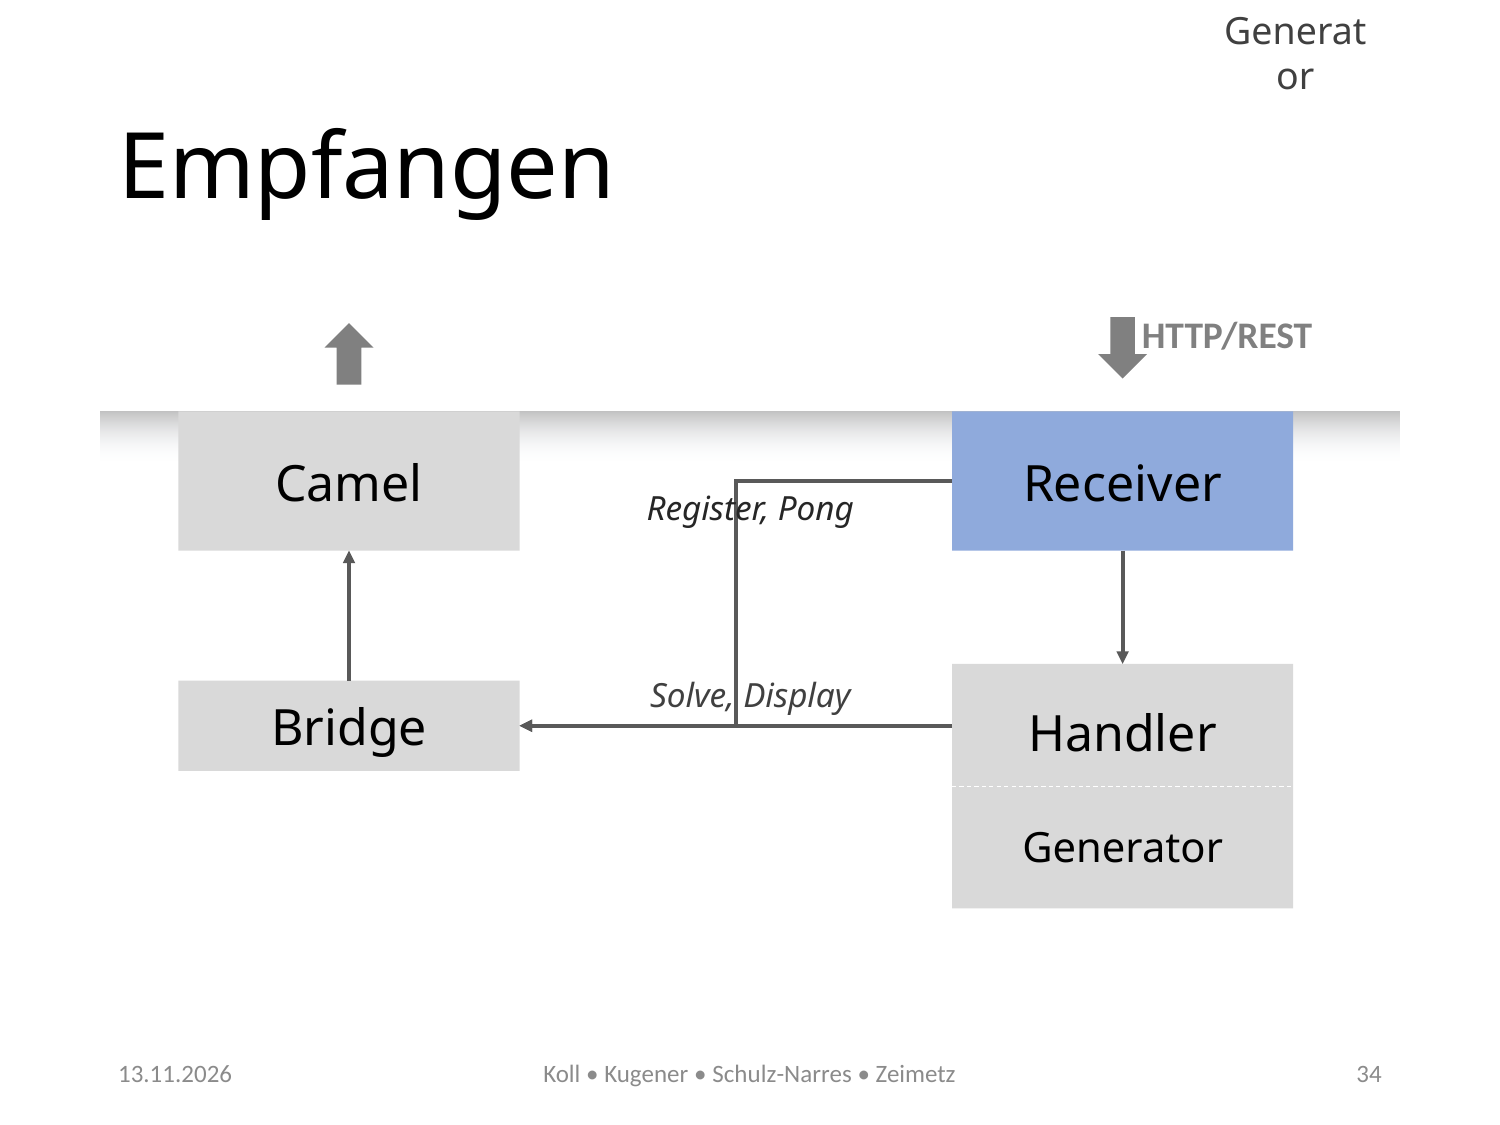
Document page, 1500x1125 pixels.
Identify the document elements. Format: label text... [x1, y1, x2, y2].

text_box HTTP/REST [1127, 303, 1382, 364]
text_box [322, 321, 377, 386]
text_box Receiver [951, 410, 1294, 552]
text_box Bridge [177, 680, 521, 772]
footer Koll • Kugener • Schulz-Narres • Zeimetz [496, 1042, 1004, 1103]
text_box Camel [177, 410, 521, 552]
text_box [521, 411, 951, 462]
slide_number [103, 1042, 441, 1103]
title Empfangen [103, 59, 1397, 278]
text_box [1095, 315, 1139, 381]
text_box Handler Generator [951, 663, 1294, 786]
text_box [99, 411, 177, 462]
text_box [519, 481, 953, 726]
text_box Handler Generator [951, 787, 1294, 909]
text_box [1294, 411, 1401, 462]
slide_number 34 [1059, 1042, 1397, 1103]
